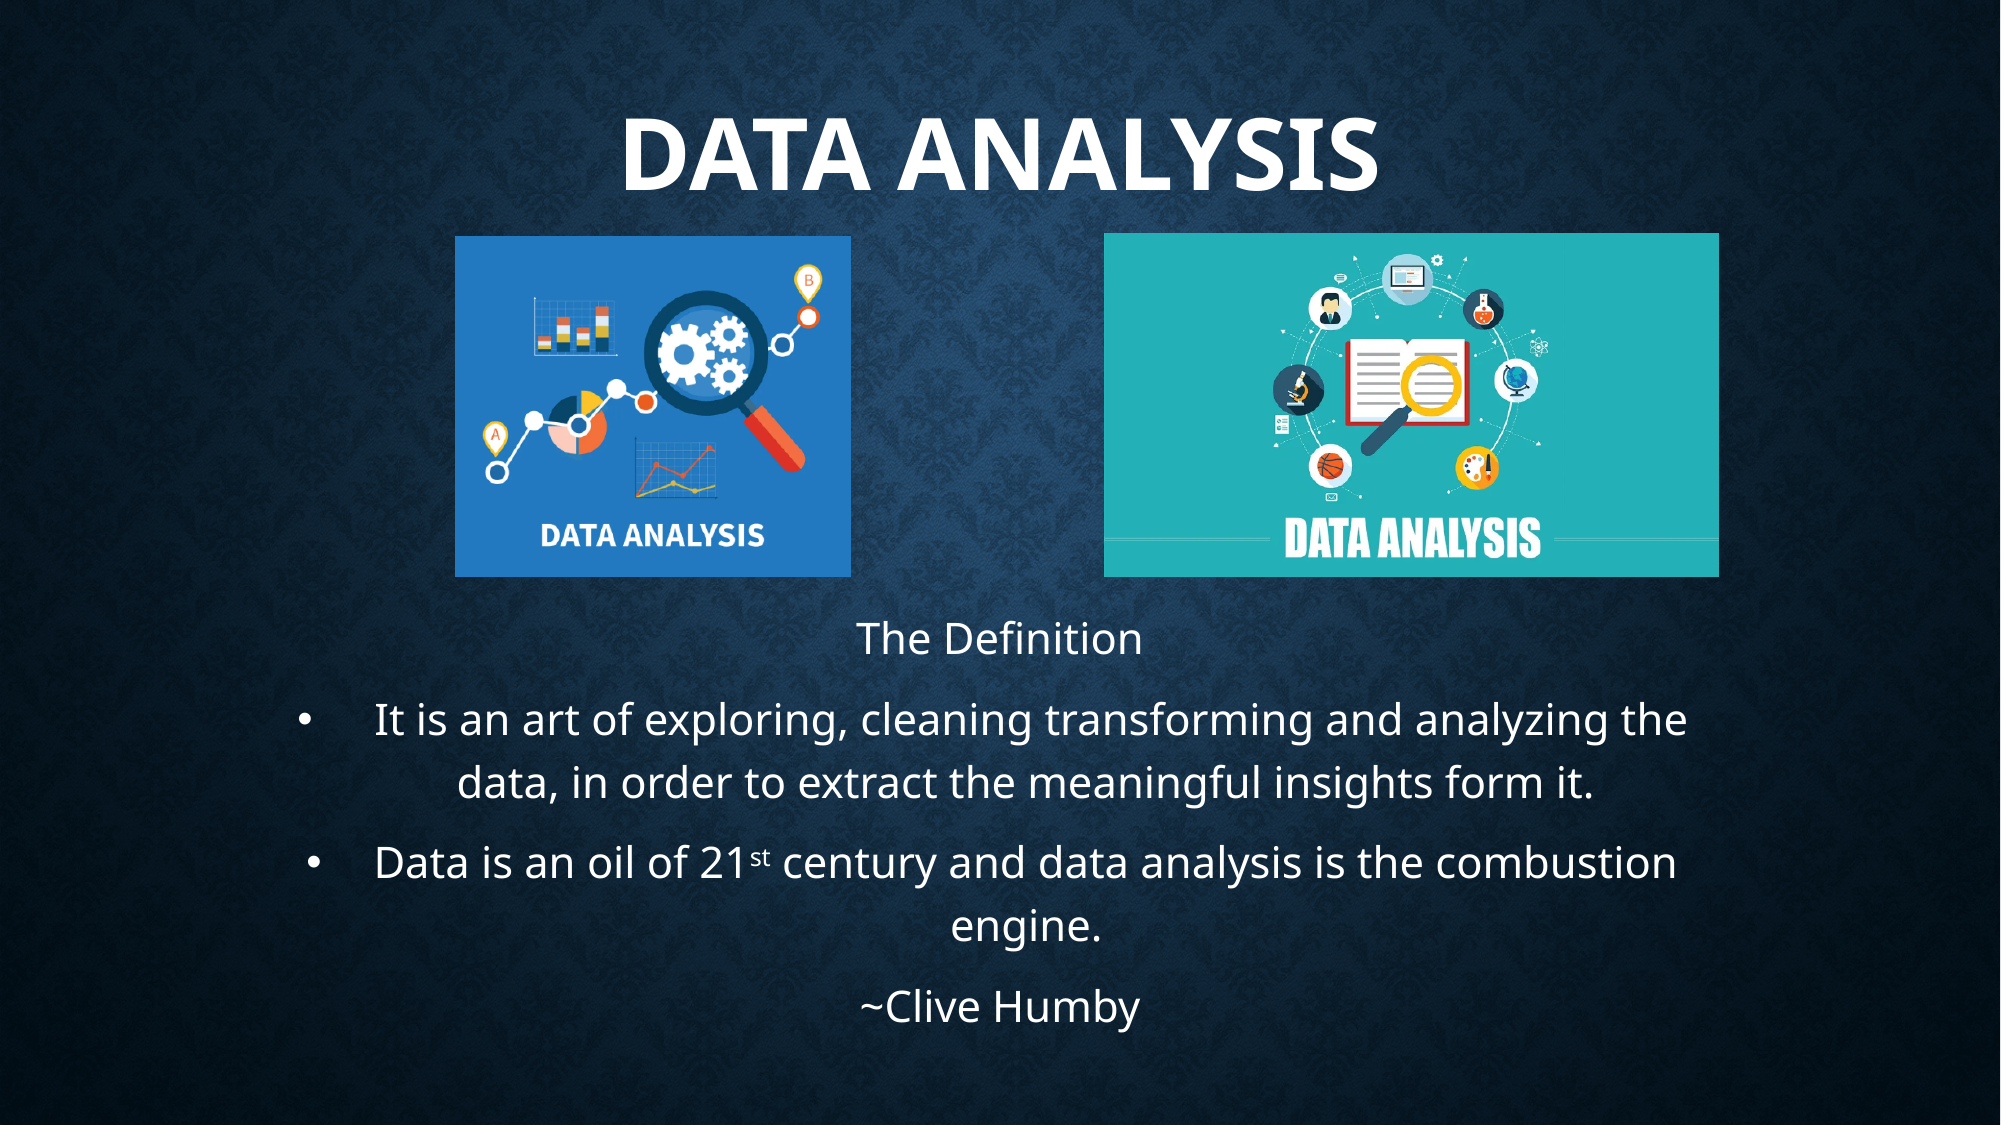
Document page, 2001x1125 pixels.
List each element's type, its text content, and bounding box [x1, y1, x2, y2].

title Data Analysis [249, 53, 1750, 220]
subtitle The Definition It is an art of exploring, cleaning transforming and analyzing the data, in order to extract the meaningful insights form it. Data is an oil of 21st century and data analysis is the combustion engine. ~Clive Humby [249, 593, 1750, 1044]
picture [1104, 232, 1720, 578]
picture [454, 235, 852, 578]
